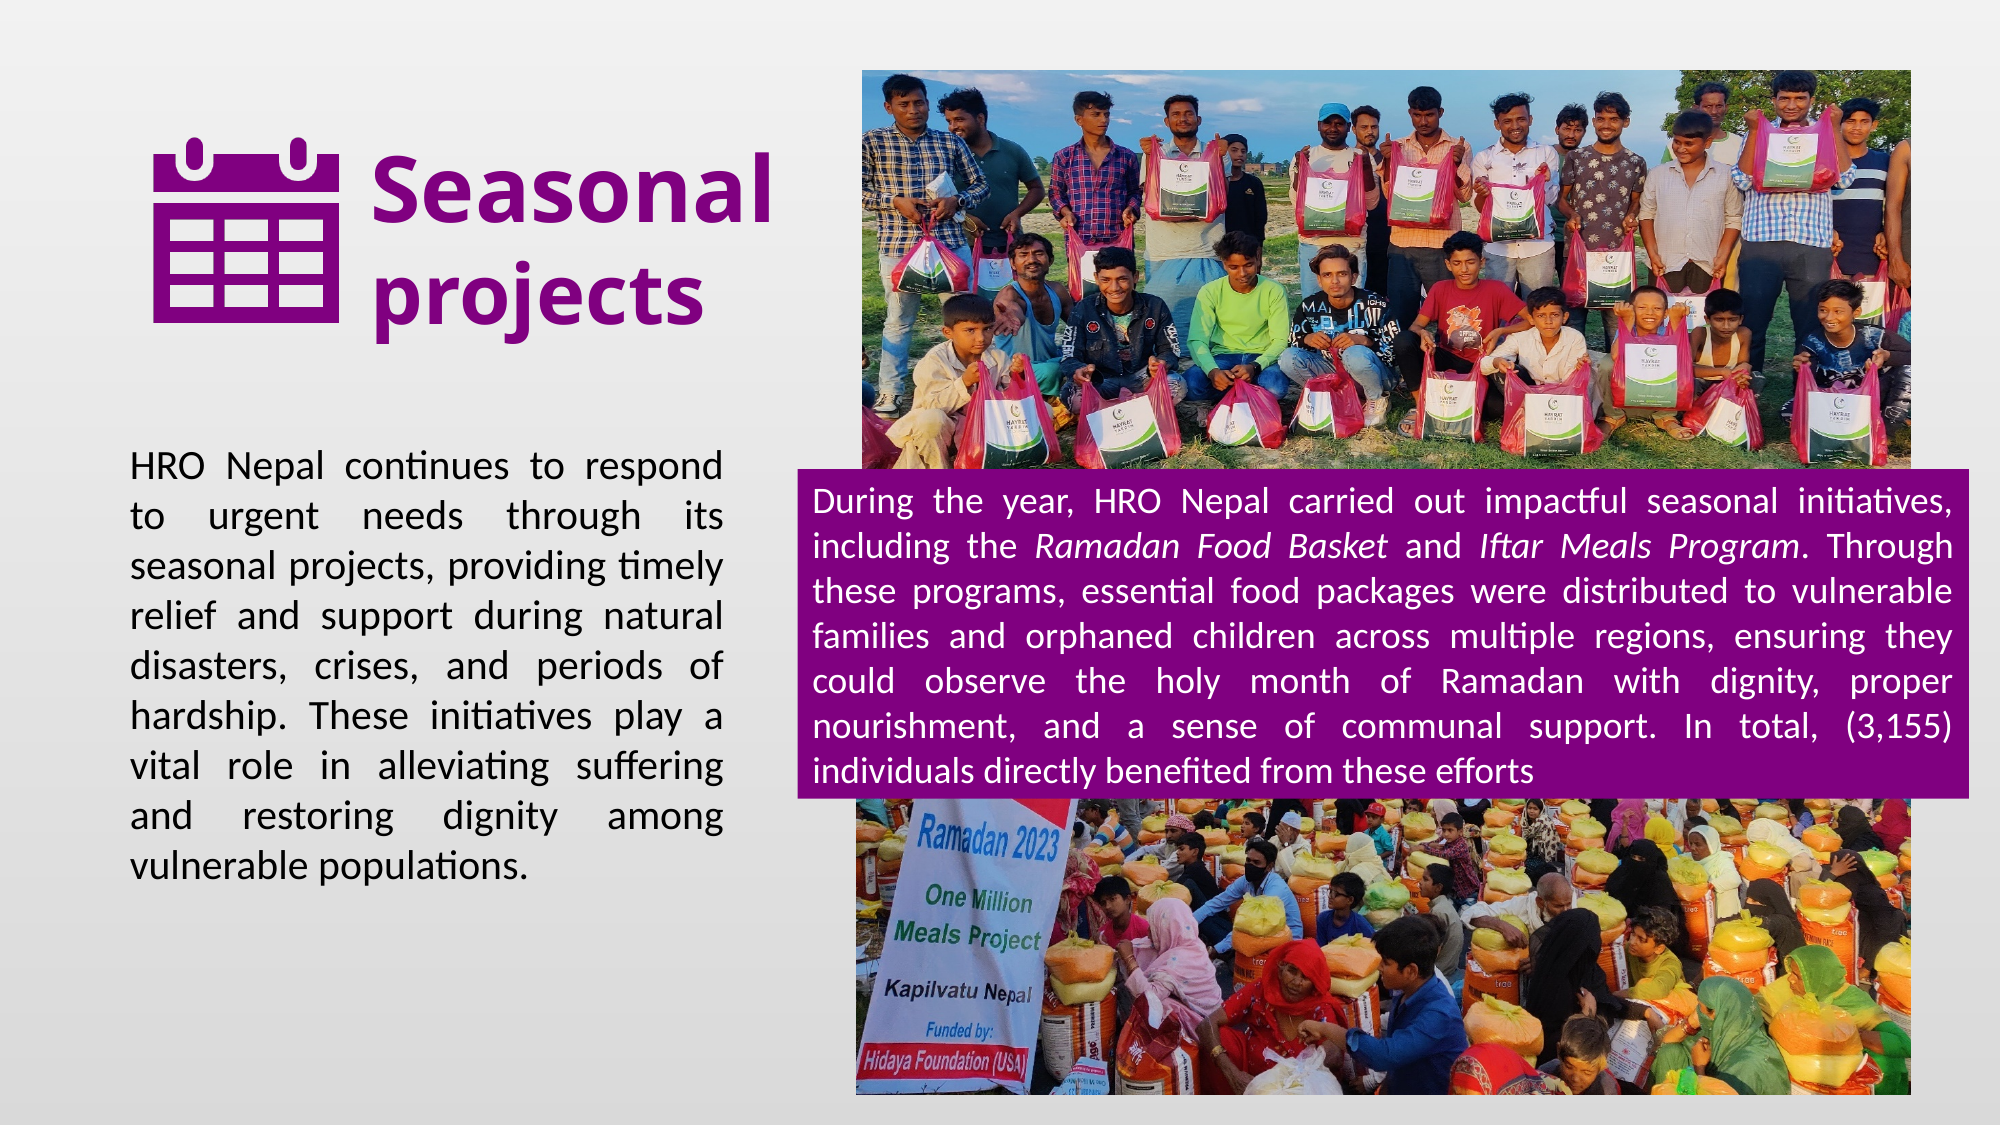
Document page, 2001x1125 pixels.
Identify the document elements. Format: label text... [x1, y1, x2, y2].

picture [114, 99, 377, 361]
text_box HRO Nepal continues to respond to urgent needs through its seasonal projects, providing timely relief and support during natural disasters, crises, and periods of hardship. These initiatives play a vital role in alleviating suffering and restoring dignity among vulnerable populations. [115, 430, 739, 946]
text_box During the year, HRO Nepal carried out impactful seasonal initiatives, including the Ramadan Food Basket and Iftar Meals Program. Through these programs, essential food packages were distributed to vulnerable families and orphaned children across multiple regions, ensuring they could observe the holy month of Ramadan with dignity, proper nourishment, and a sense of communal support. In total, (3,155) individuals directly benefited from these efforts [797, 469, 1969, 799]
picture [861, 70, 1911, 503]
text_box Seasonal projects [377, 123, 804, 349]
picture [856, 641, 1911, 1095]
